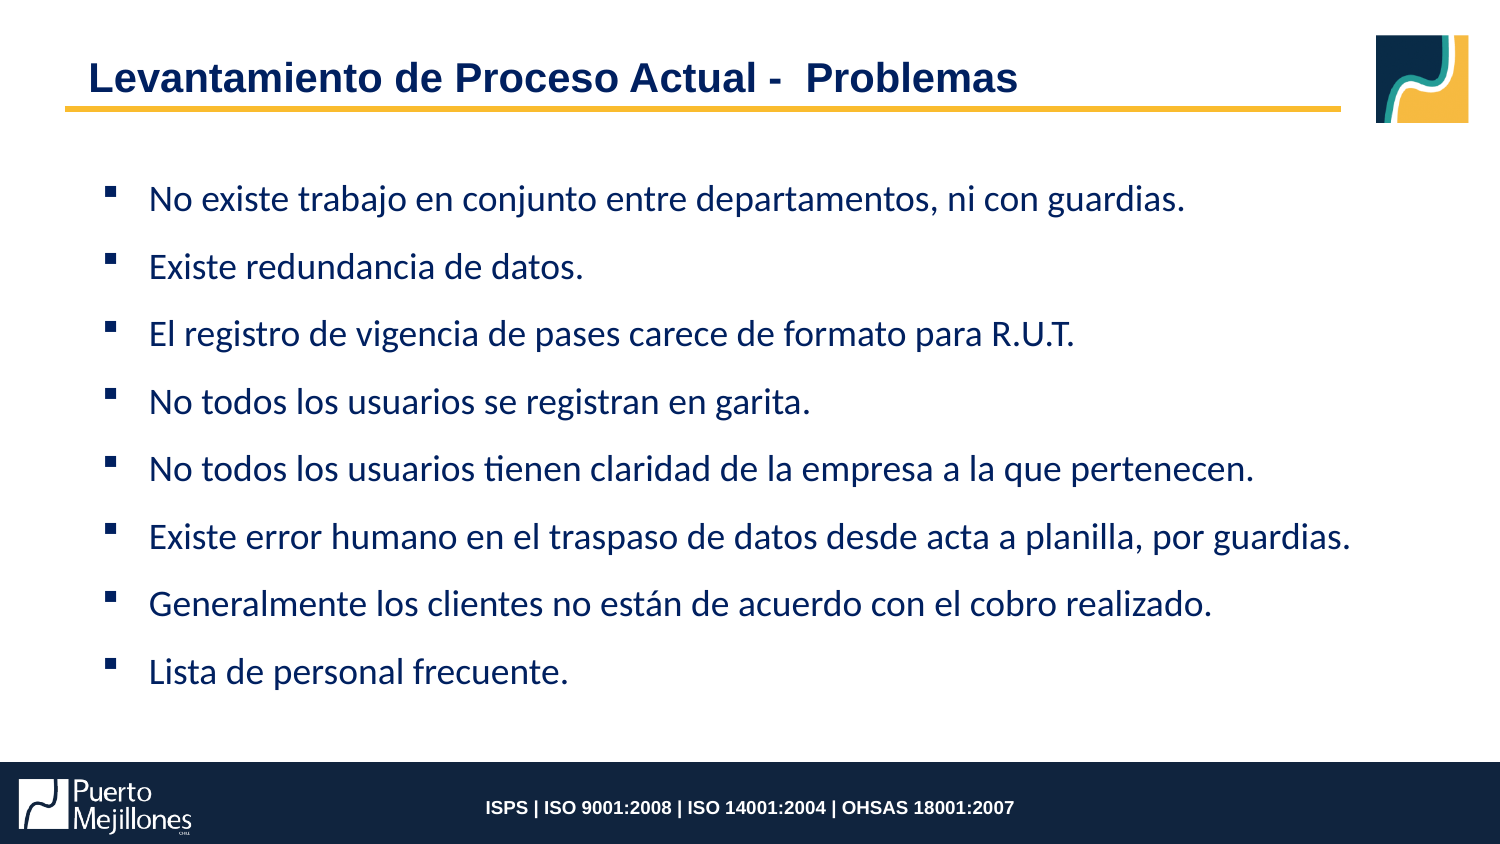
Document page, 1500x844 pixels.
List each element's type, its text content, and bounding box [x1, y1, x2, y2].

text_box No existe trabajo en conjunto entre departamentos, ni con guardias. Existe redundancia de datos. El registro de vigencia de pases carece de formato para R.U.T. No todos los usuarios se registran en garita. No todos los usuarios tienen claridad de la empresa a la que pertenecen. Existe error humano en el traspaso de datos desde acta a planilla, por guardias. Generalmente los clientes no están de acuerdo con el cobro realizado. Lista de personal frecuente. [87, 144, 1387, 744]
picture [1376, 35, 1470, 123]
picture [16, 776, 194, 840]
title Levantamiento de Proceso Actual - Problemas [73, 32, 1306, 120]
